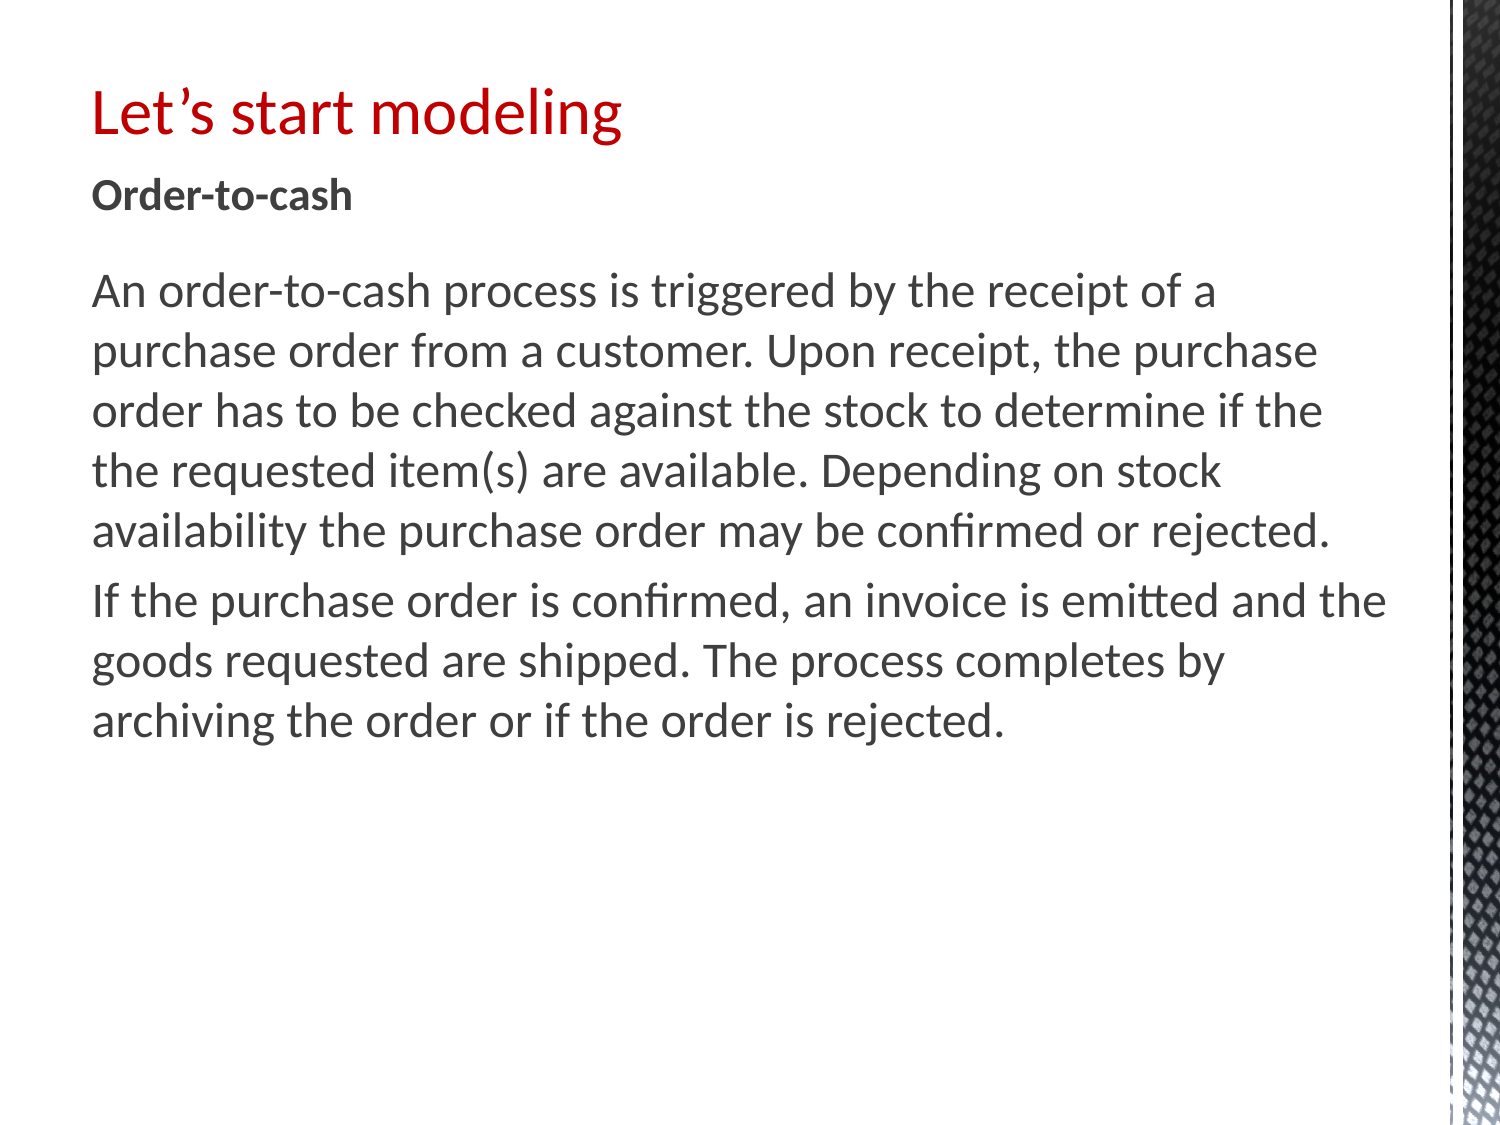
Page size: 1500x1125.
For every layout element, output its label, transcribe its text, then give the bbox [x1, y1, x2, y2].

title Let’s start modeling [76, 42, 1400, 173]
text_box Order-to-cash [76, 157, 374, 228]
list An order-to-cash process is triggered by the receipt of a purchase order from a customer. Upon receipt, the purchase order has to be checked against the stock to determine if the the requested item(s) are available. Depending on stock availability the purchase order may be confirmed or rejected. If the purchase order is confirmed, an invoice is emitted and the goods requested are shipped. The process completes by archiving the order or if the order is rejected. [76, 250, 1412, 1042]
picture [1447, 0, 1500, 1125]
